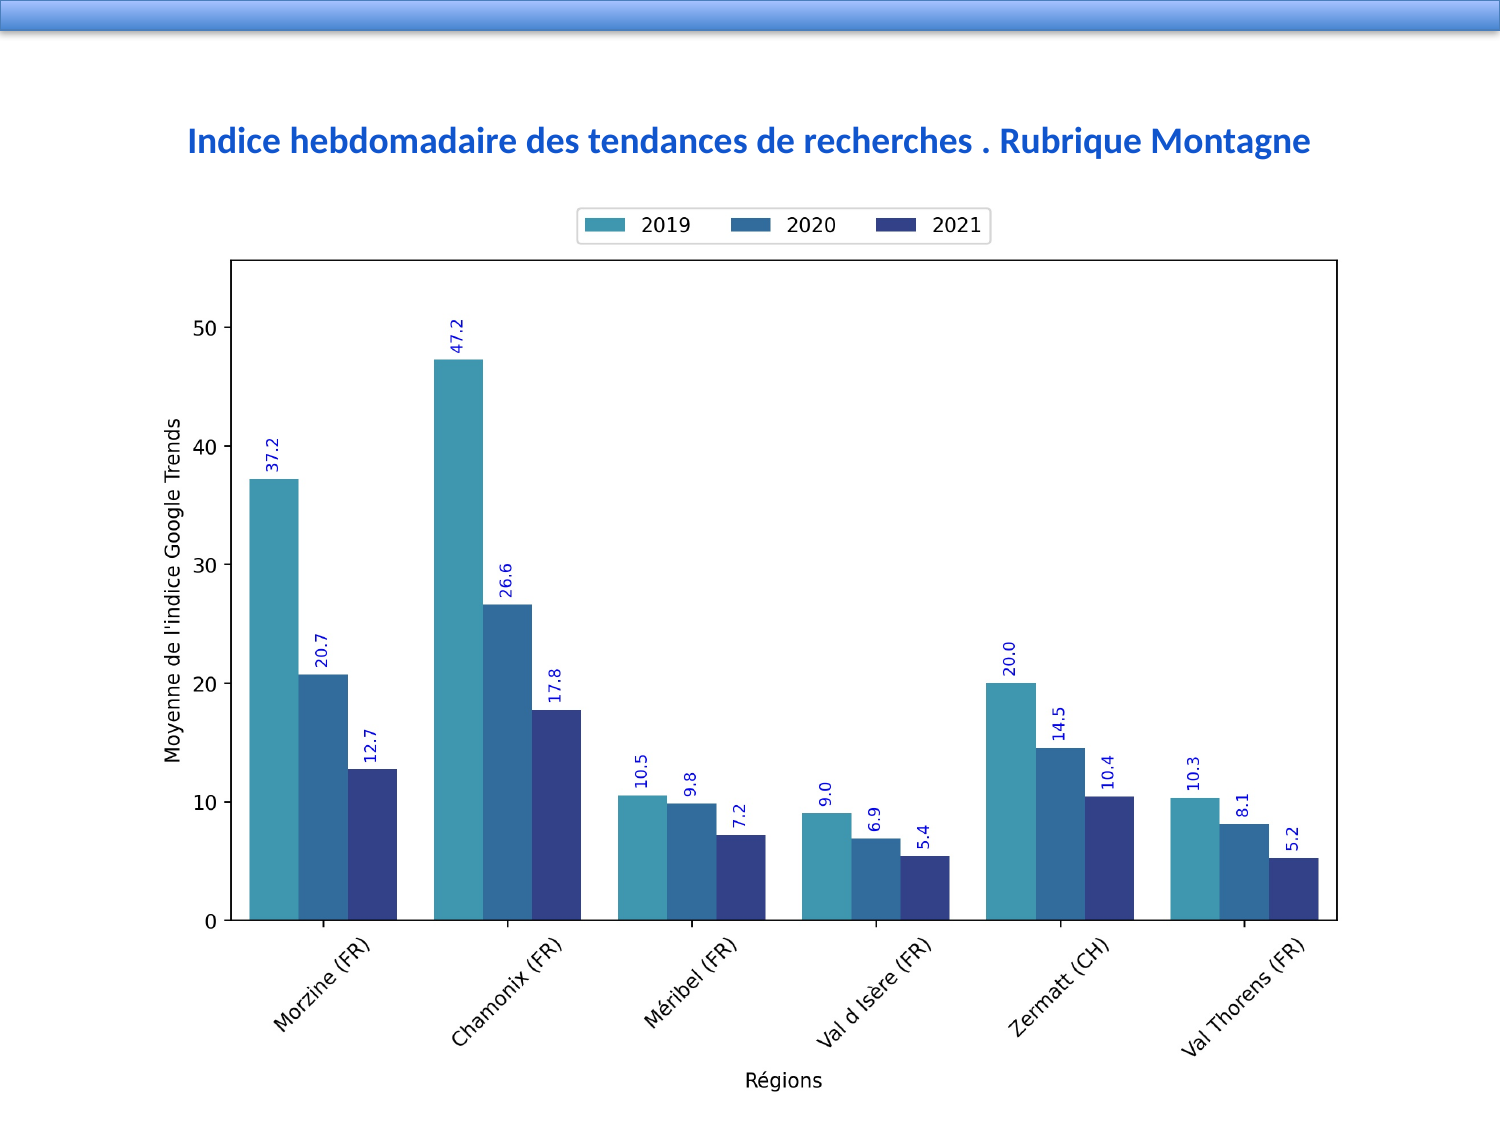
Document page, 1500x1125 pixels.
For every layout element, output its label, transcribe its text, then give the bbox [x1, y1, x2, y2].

title Indice hebdomadaire des tendances de recherches . Rubrique Montagne [75, 45, 1425, 233]
text_box [0, 0, 1500, 31]
picture [149, 194, 1351, 1105]
